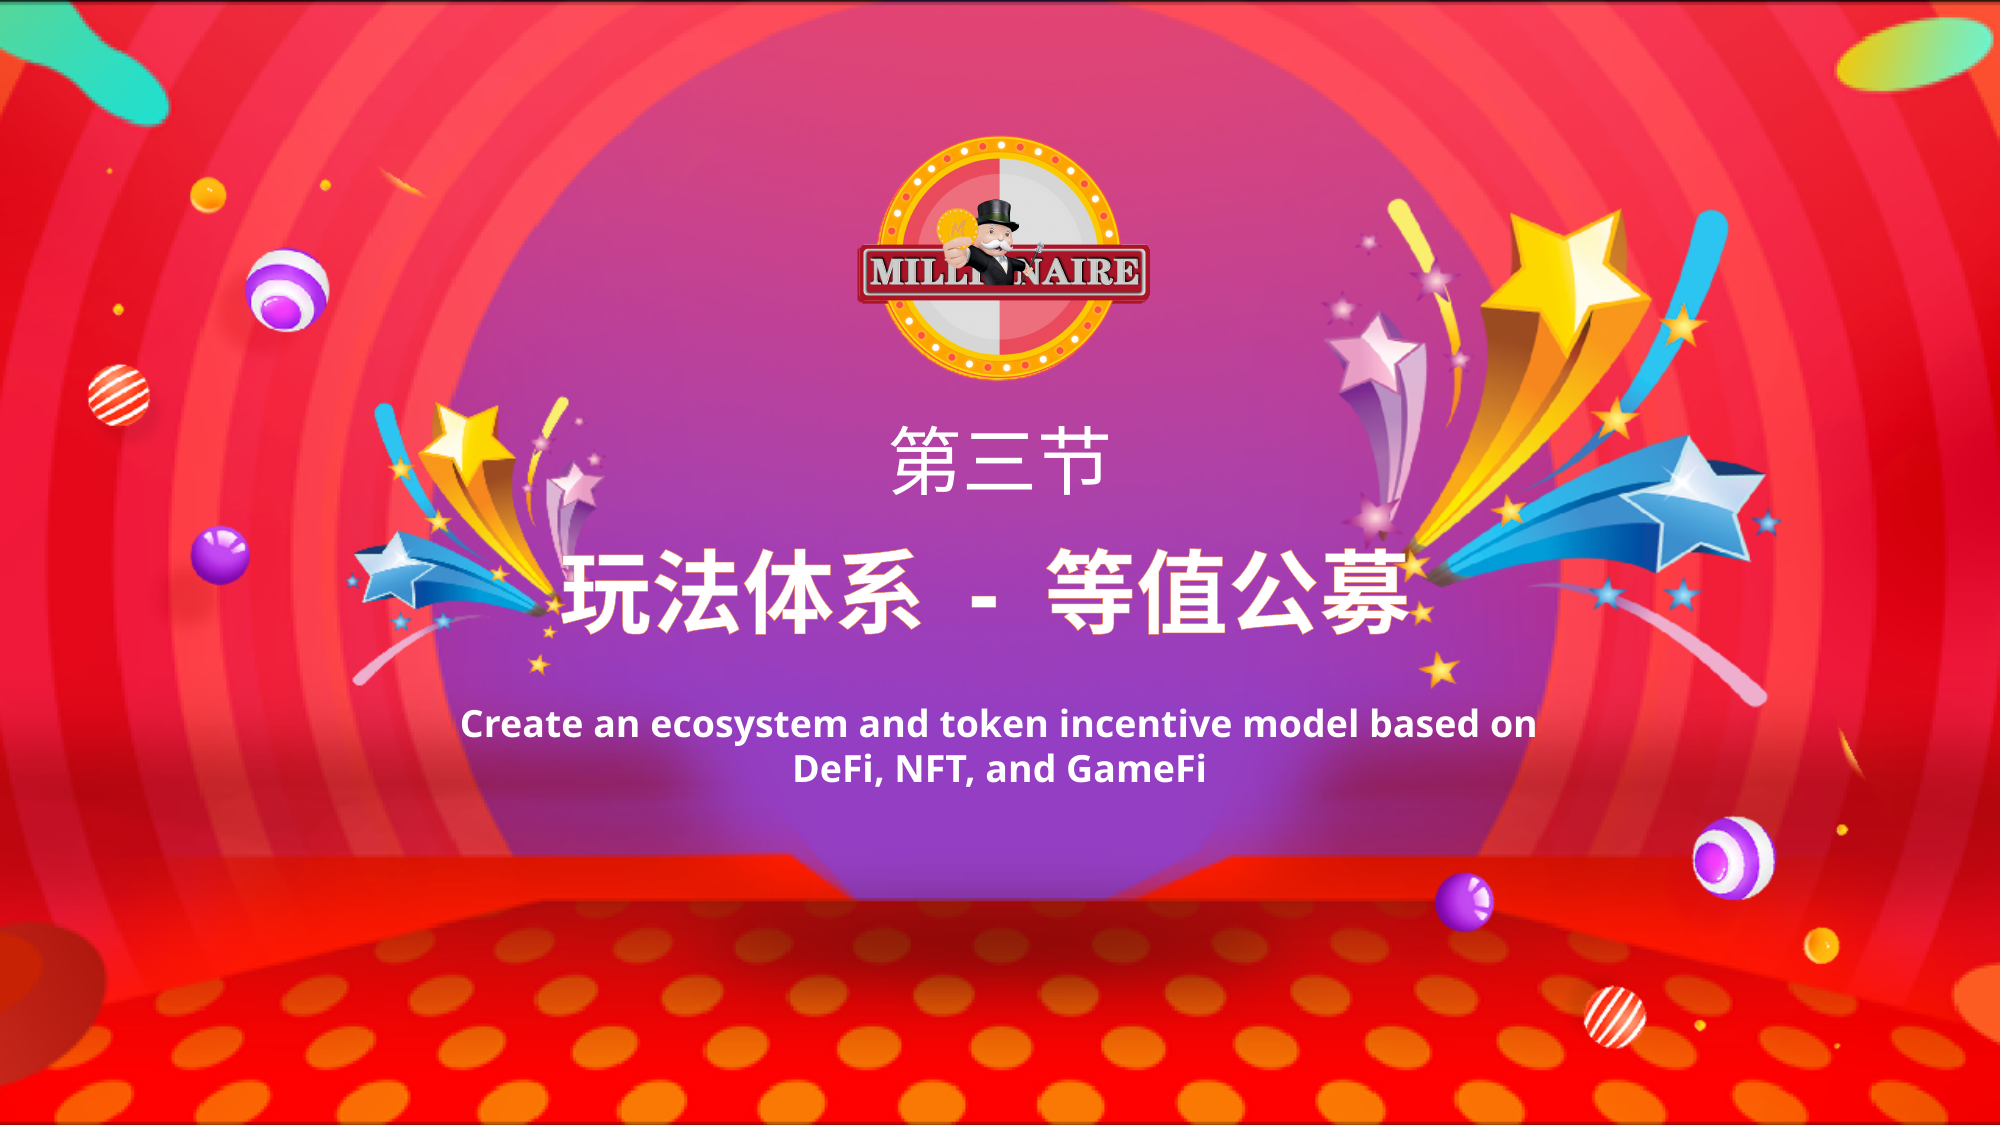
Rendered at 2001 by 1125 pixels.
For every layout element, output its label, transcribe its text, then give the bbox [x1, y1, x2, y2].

picture [0, 0, 2000, 1125]
text_box Create an ecosystem and token incentive model based on DeFi, NFT, and GameFi [432, 692, 1567, 798]
text_box 玩法体系 - 等值公募 [370, 527, 1601, 652]
text_box 第三节 [384, 406, 1616, 512]
